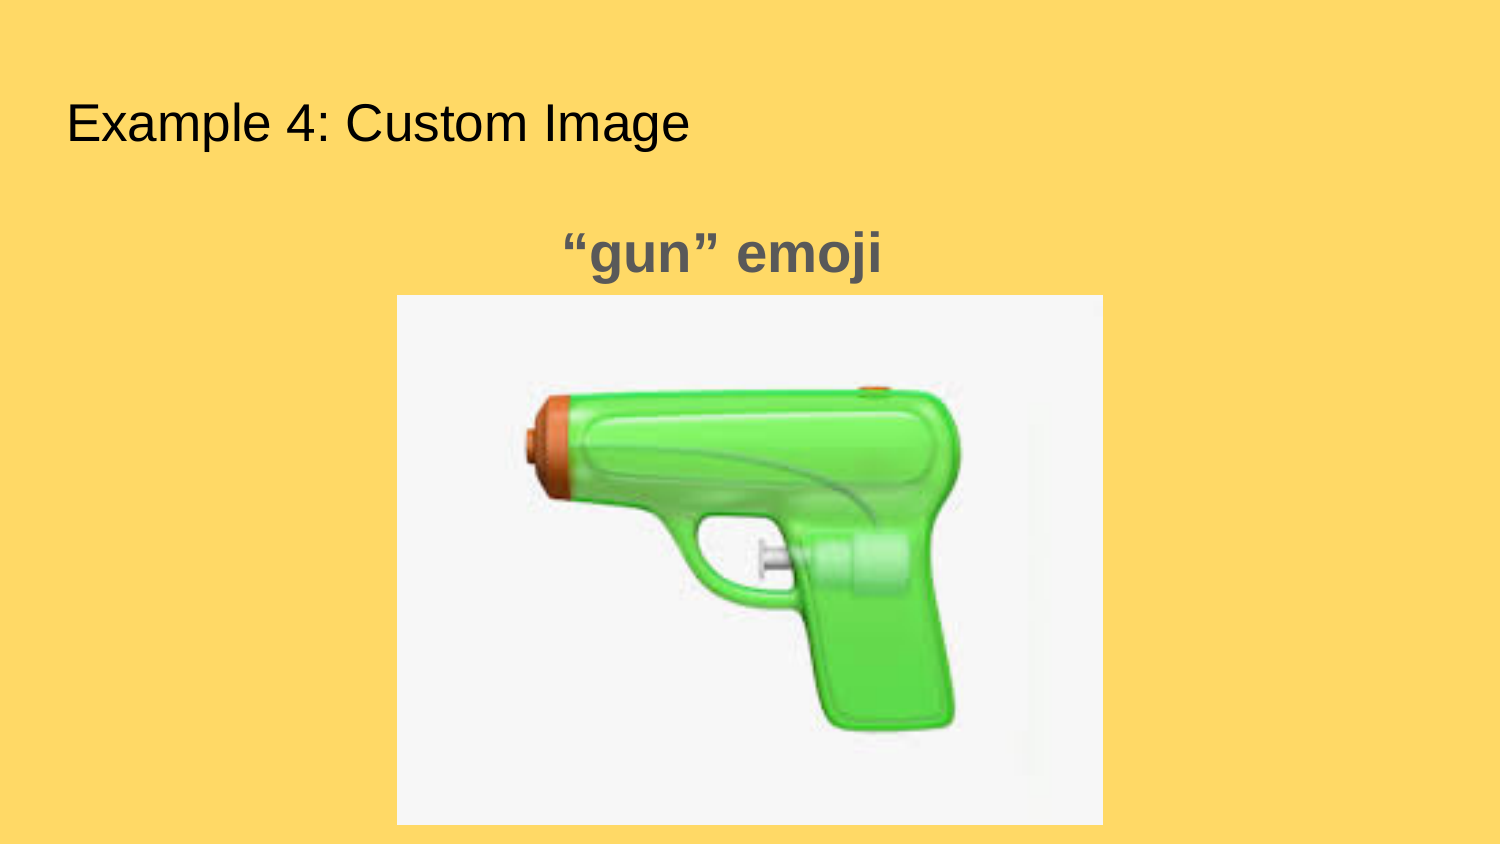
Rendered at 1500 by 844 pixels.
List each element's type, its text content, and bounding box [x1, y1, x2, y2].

picture [396, 295, 1104, 825]
title Example 4: Custom Image [51, 72, 1449, 167]
list “gun” emoji [23, 191, 1422, 752]
